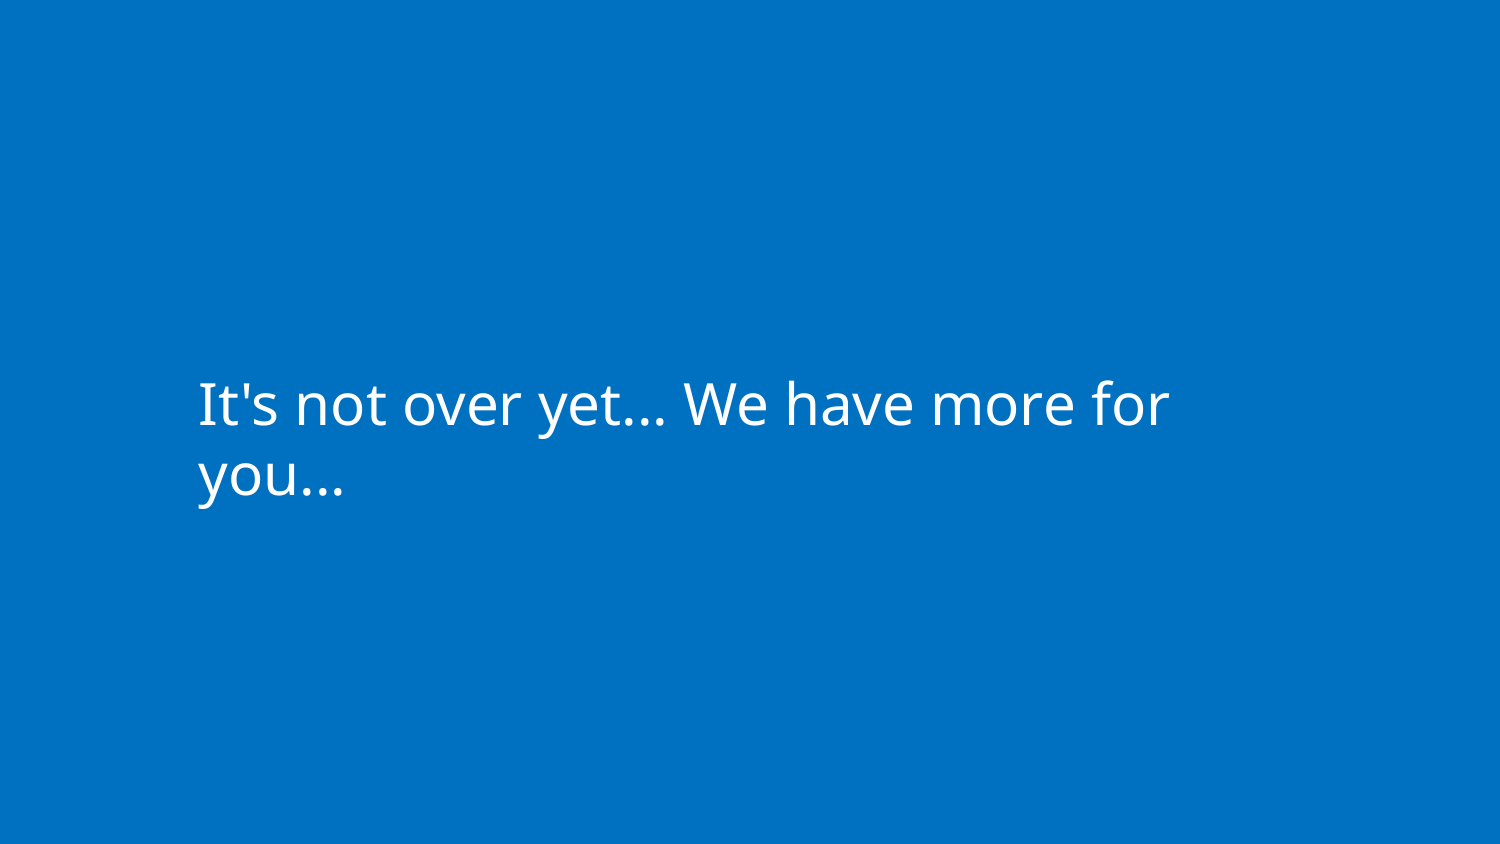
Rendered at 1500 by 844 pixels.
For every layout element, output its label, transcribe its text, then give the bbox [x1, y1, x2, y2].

text_box It's not over yet... We have more for you... [183, 360, 1258, 515]
